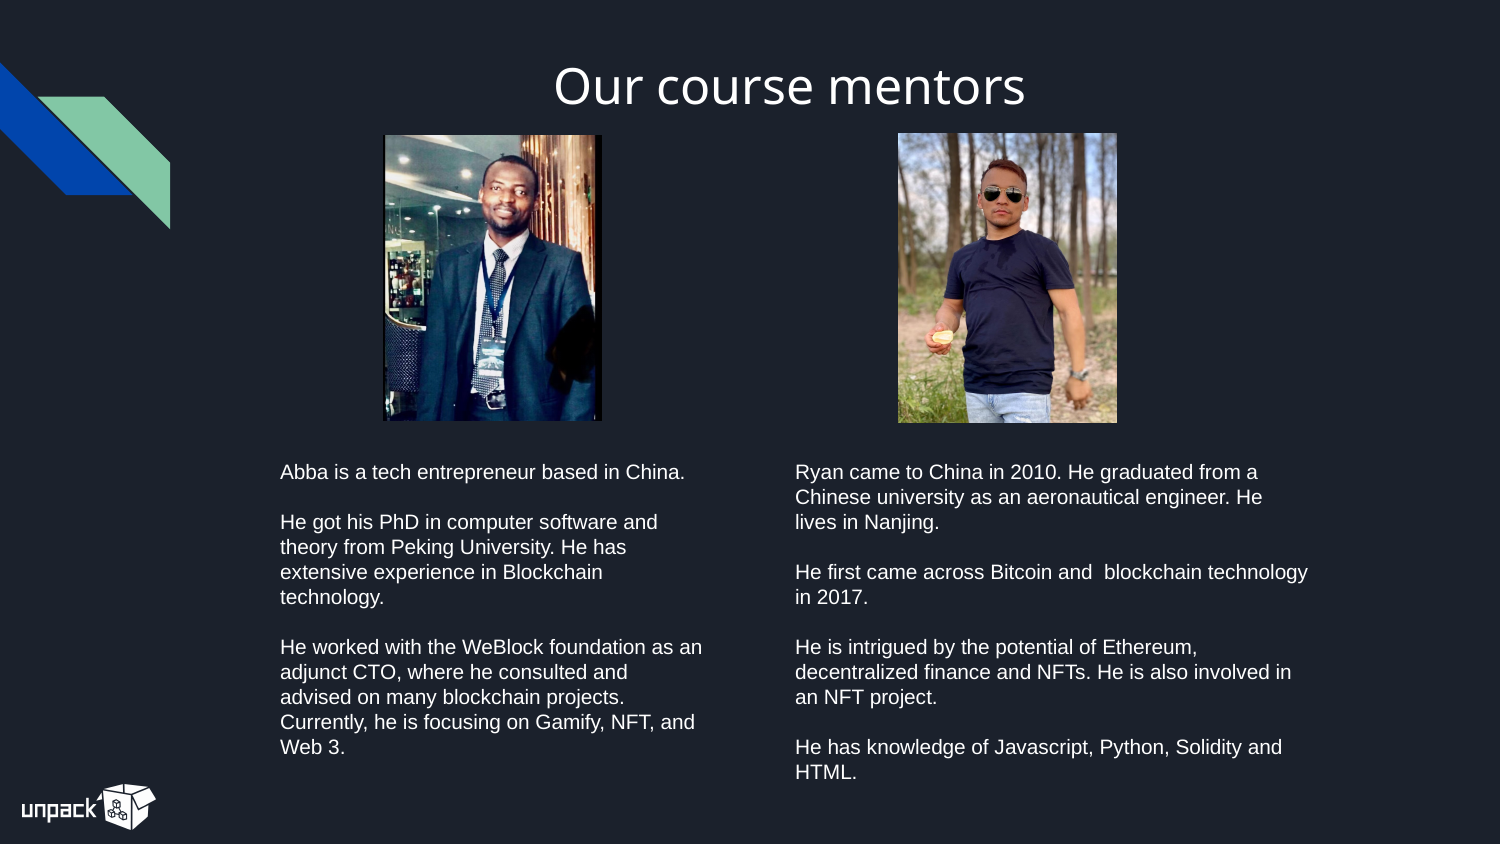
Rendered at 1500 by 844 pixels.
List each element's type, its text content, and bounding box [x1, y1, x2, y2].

title Our course mentors [212, 39, 1368, 113]
text_box Ryan came to China in 2010. He graduated from a Chinese university as an aeronautical engineer. He lives in Nanjing. He first came across Bitcoin and blockchain technology in 2017. He is intrigued by the potential of Ethereum, decentralized finance and NFTs. He is also involved in an NFT project. He has knowledge of Javascript, Python, Solidity and HTML. [780, 443, 1324, 844]
text_box Abba is a tech entrepreneur based in China. He got his PhD in computer software and theory from Peking University. He has extensive experience in Blockchain technology. He worked with the WeBlock foundation as an adjunct CTO, where he consulted and advised on many blockchain projects. Currently, he is focusing on Gamify, NFT, and Web 3. [265, 443, 720, 824]
picture [383, 135, 602, 421]
picture [898, 132, 1117, 424]
picture [17, 784, 156, 830]
